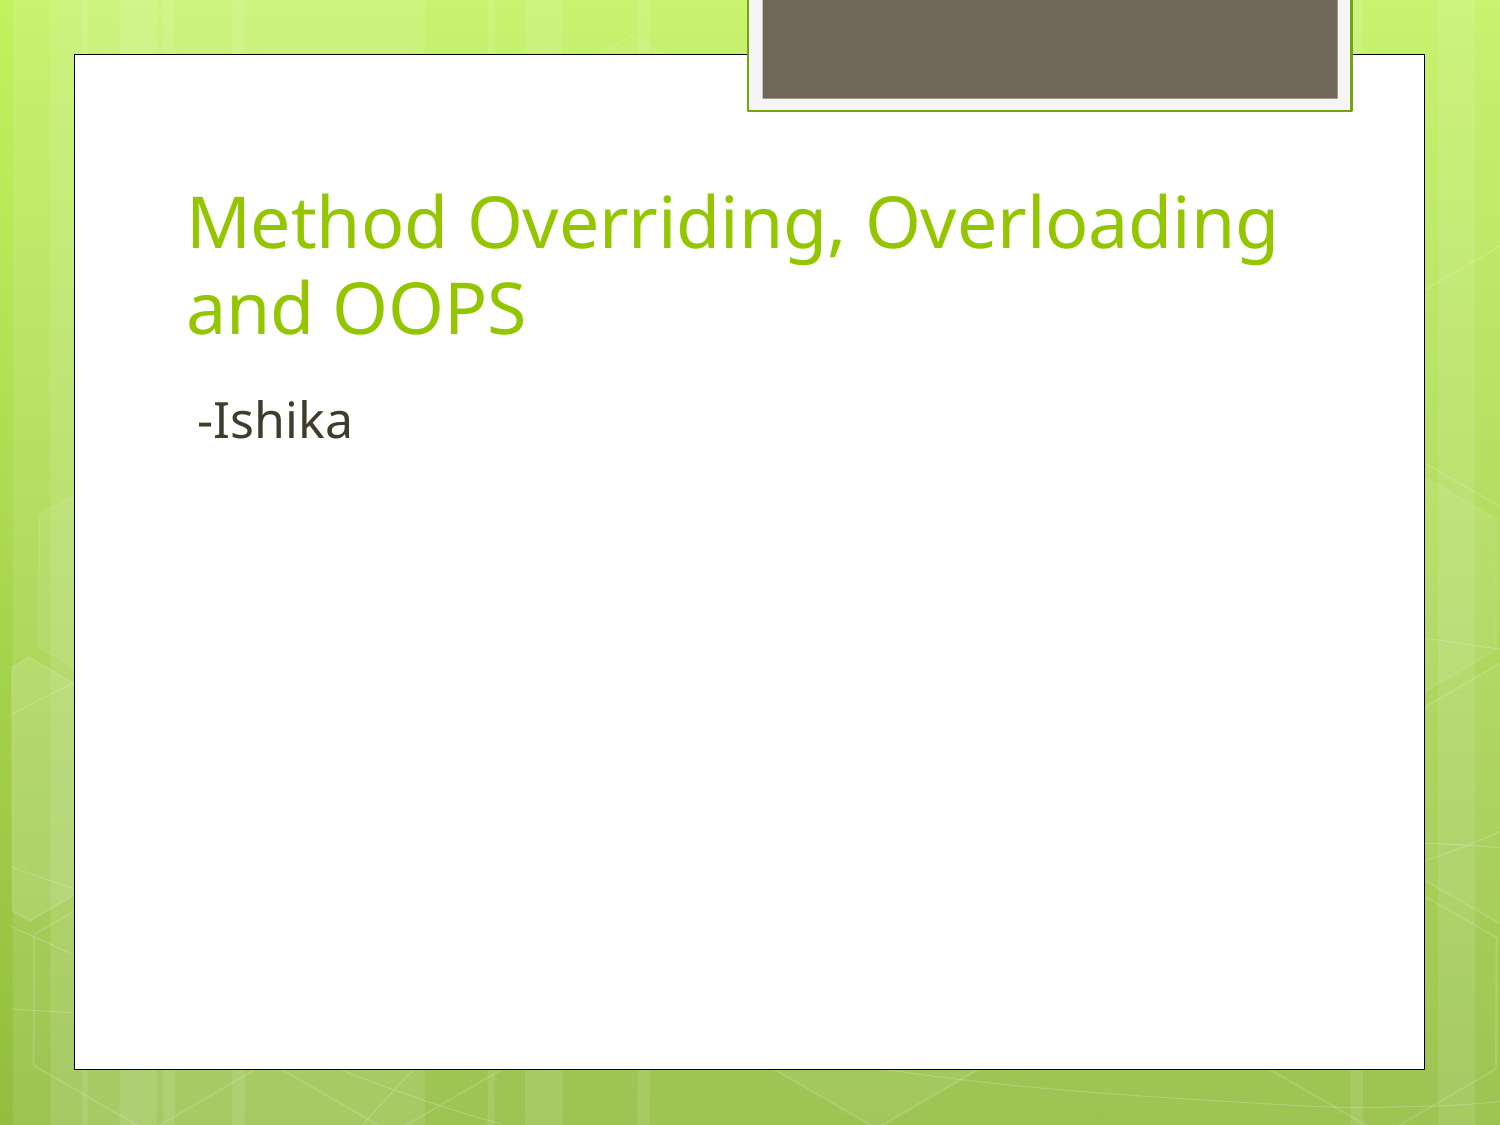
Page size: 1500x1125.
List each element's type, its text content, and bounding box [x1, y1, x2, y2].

title Method Overriding, Overloading and OOPS [171, 168, 1324, 357]
list -Ishika [171, 381, 1283, 957]
